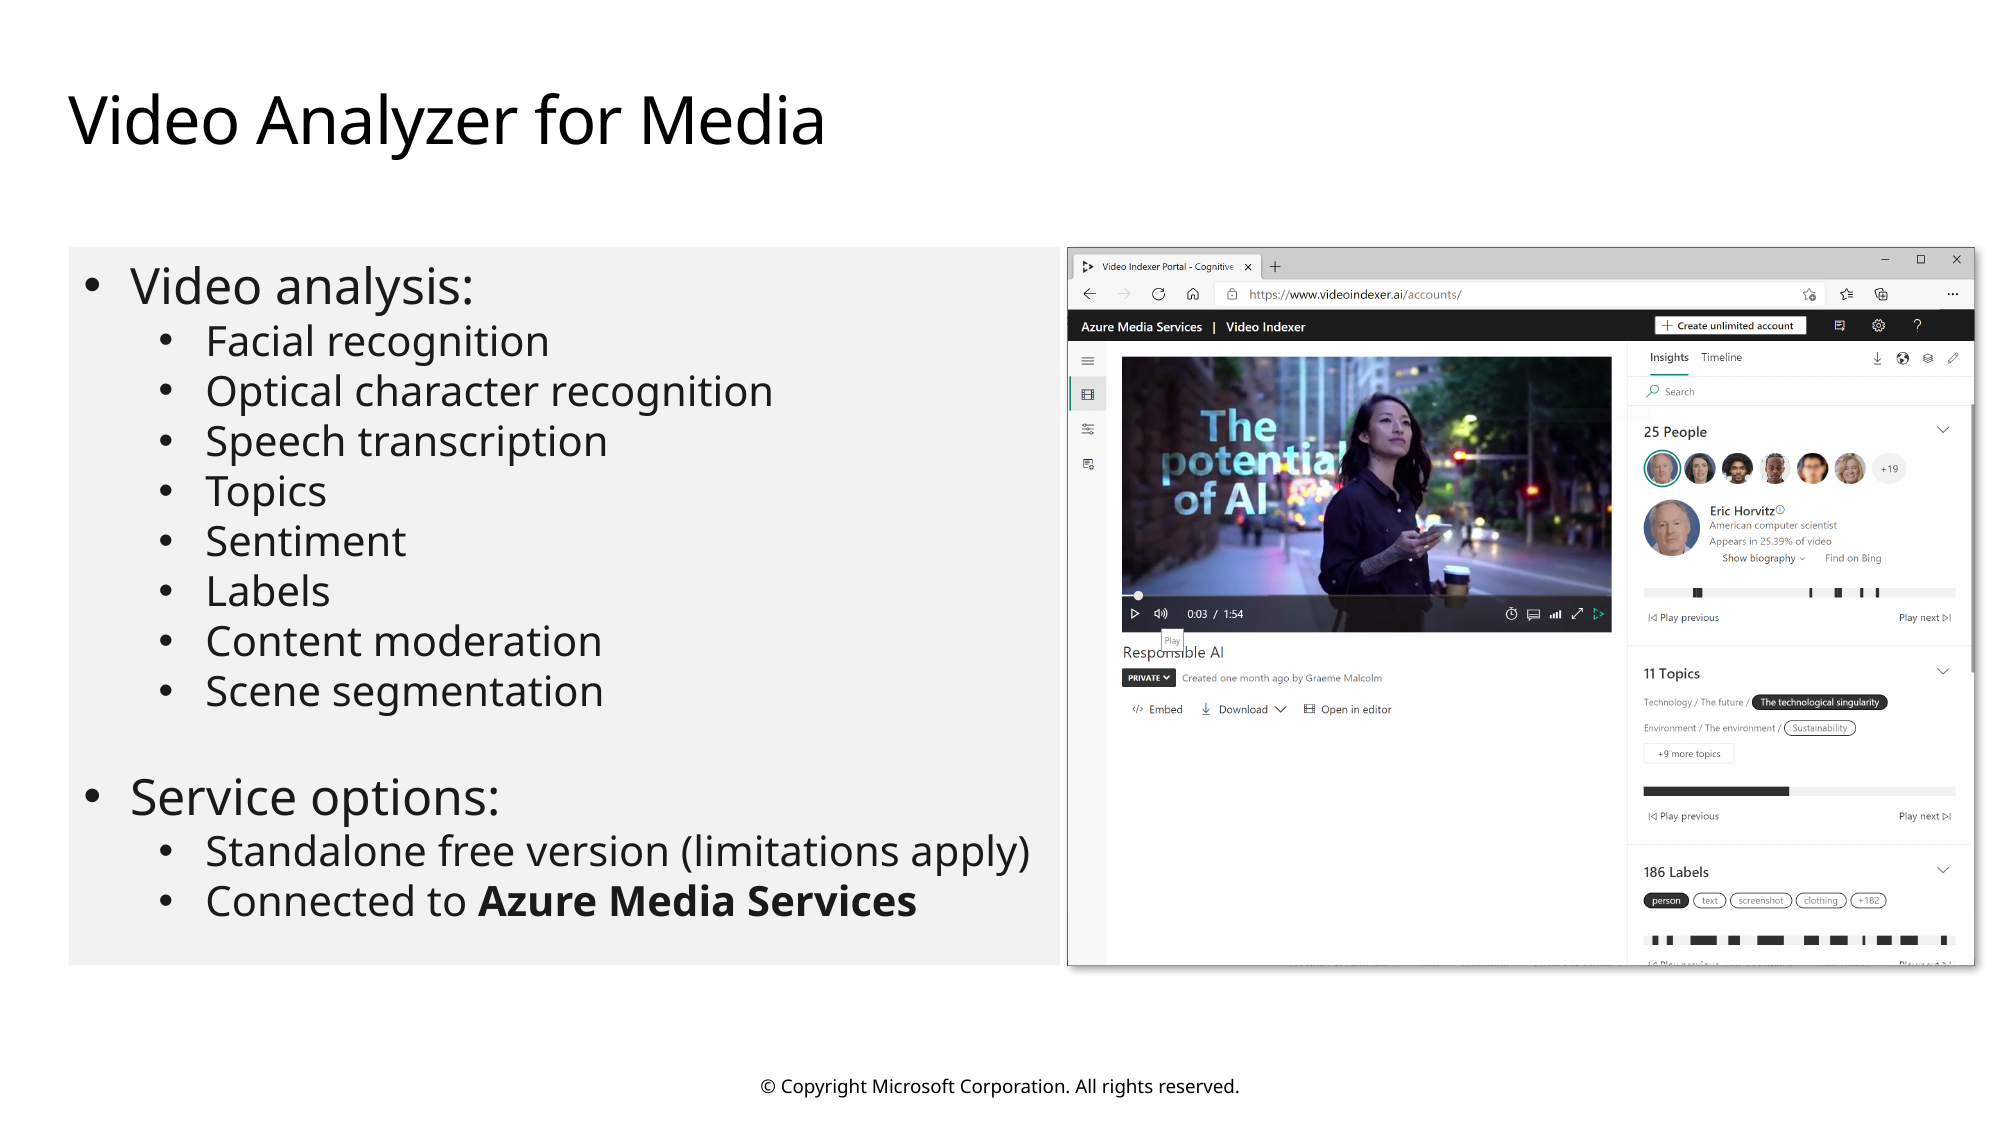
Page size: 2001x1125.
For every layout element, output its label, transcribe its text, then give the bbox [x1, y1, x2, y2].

picture [1067, 247, 1975, 966]
title Video Analyzer for Media [68, 72, 1930, 184]
text_box Video analysis: Facial recognition Optical character recognition Speech transcription Topics Sentiment Labels Content moderation Scene segmentation Service options: Standalone free version (limitations apply) Connected to Azure Media Services [68, 247, 1060, 966]
